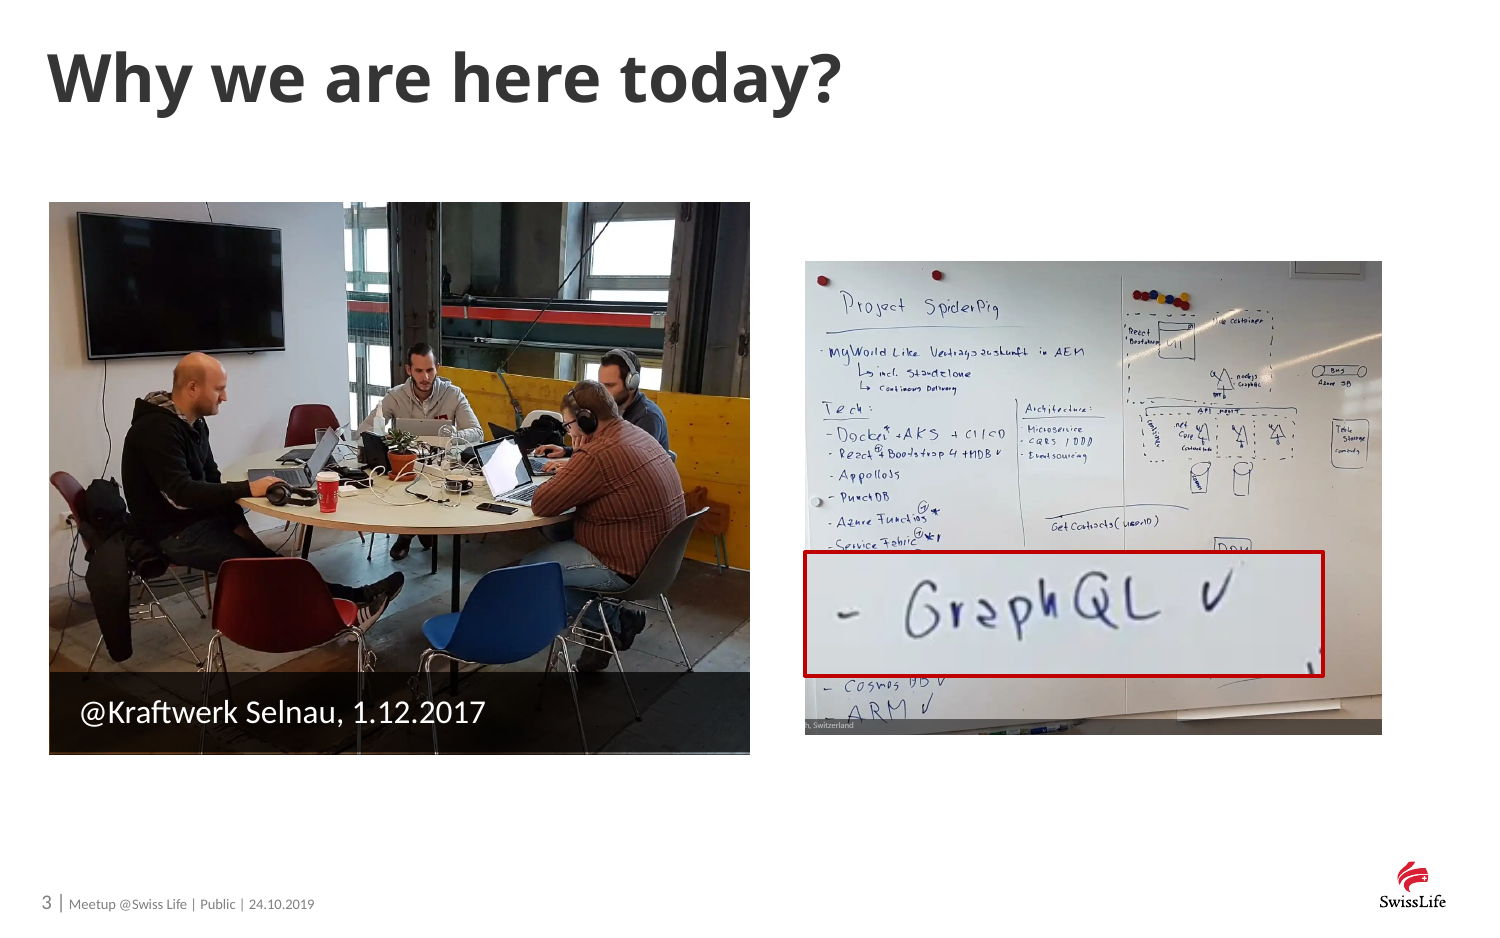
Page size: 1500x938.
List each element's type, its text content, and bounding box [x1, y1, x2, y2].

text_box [804, 551, 1324, 676]
picture [804, 260, 1382, 735]
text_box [49, 201, 751, 755]
title Why we are here today? [41, 30, 1446, 149]
